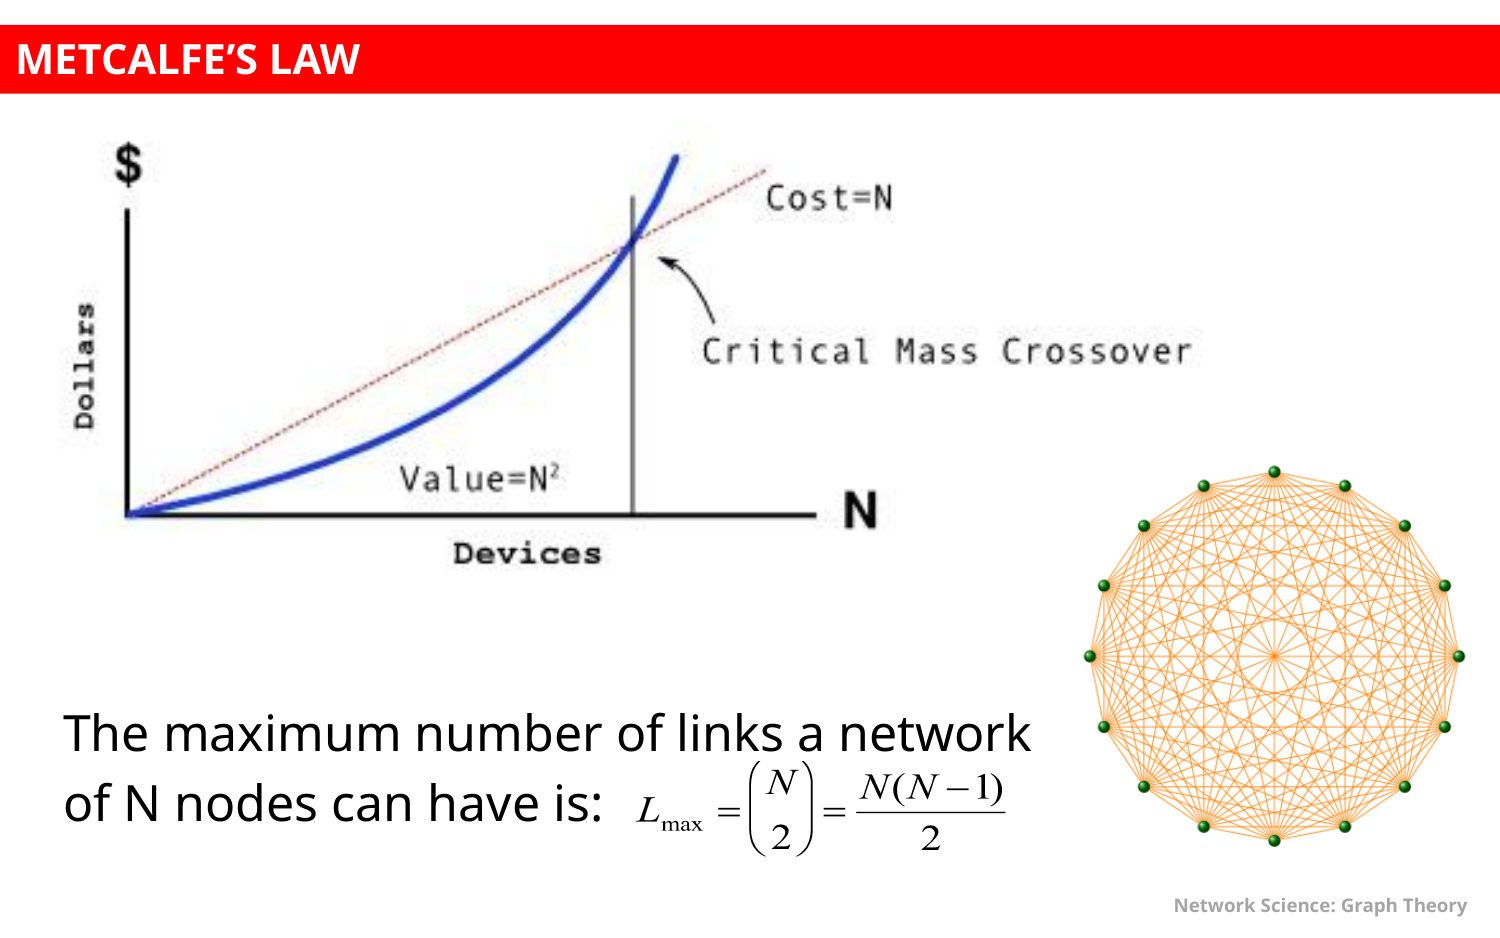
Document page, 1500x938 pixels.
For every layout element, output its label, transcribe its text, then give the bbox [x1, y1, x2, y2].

picture [59, 122, 1474, 861]
text_box METCALFE’S LAW [0, 24, 1500, 94]
picture [630, 761, 1006, 861]
list The maximum number of links a network of N nodes can have is: [0, 693, 1057, 860]
text_box Network Science: Graph Theory [1062, 885, 1488, 924]
